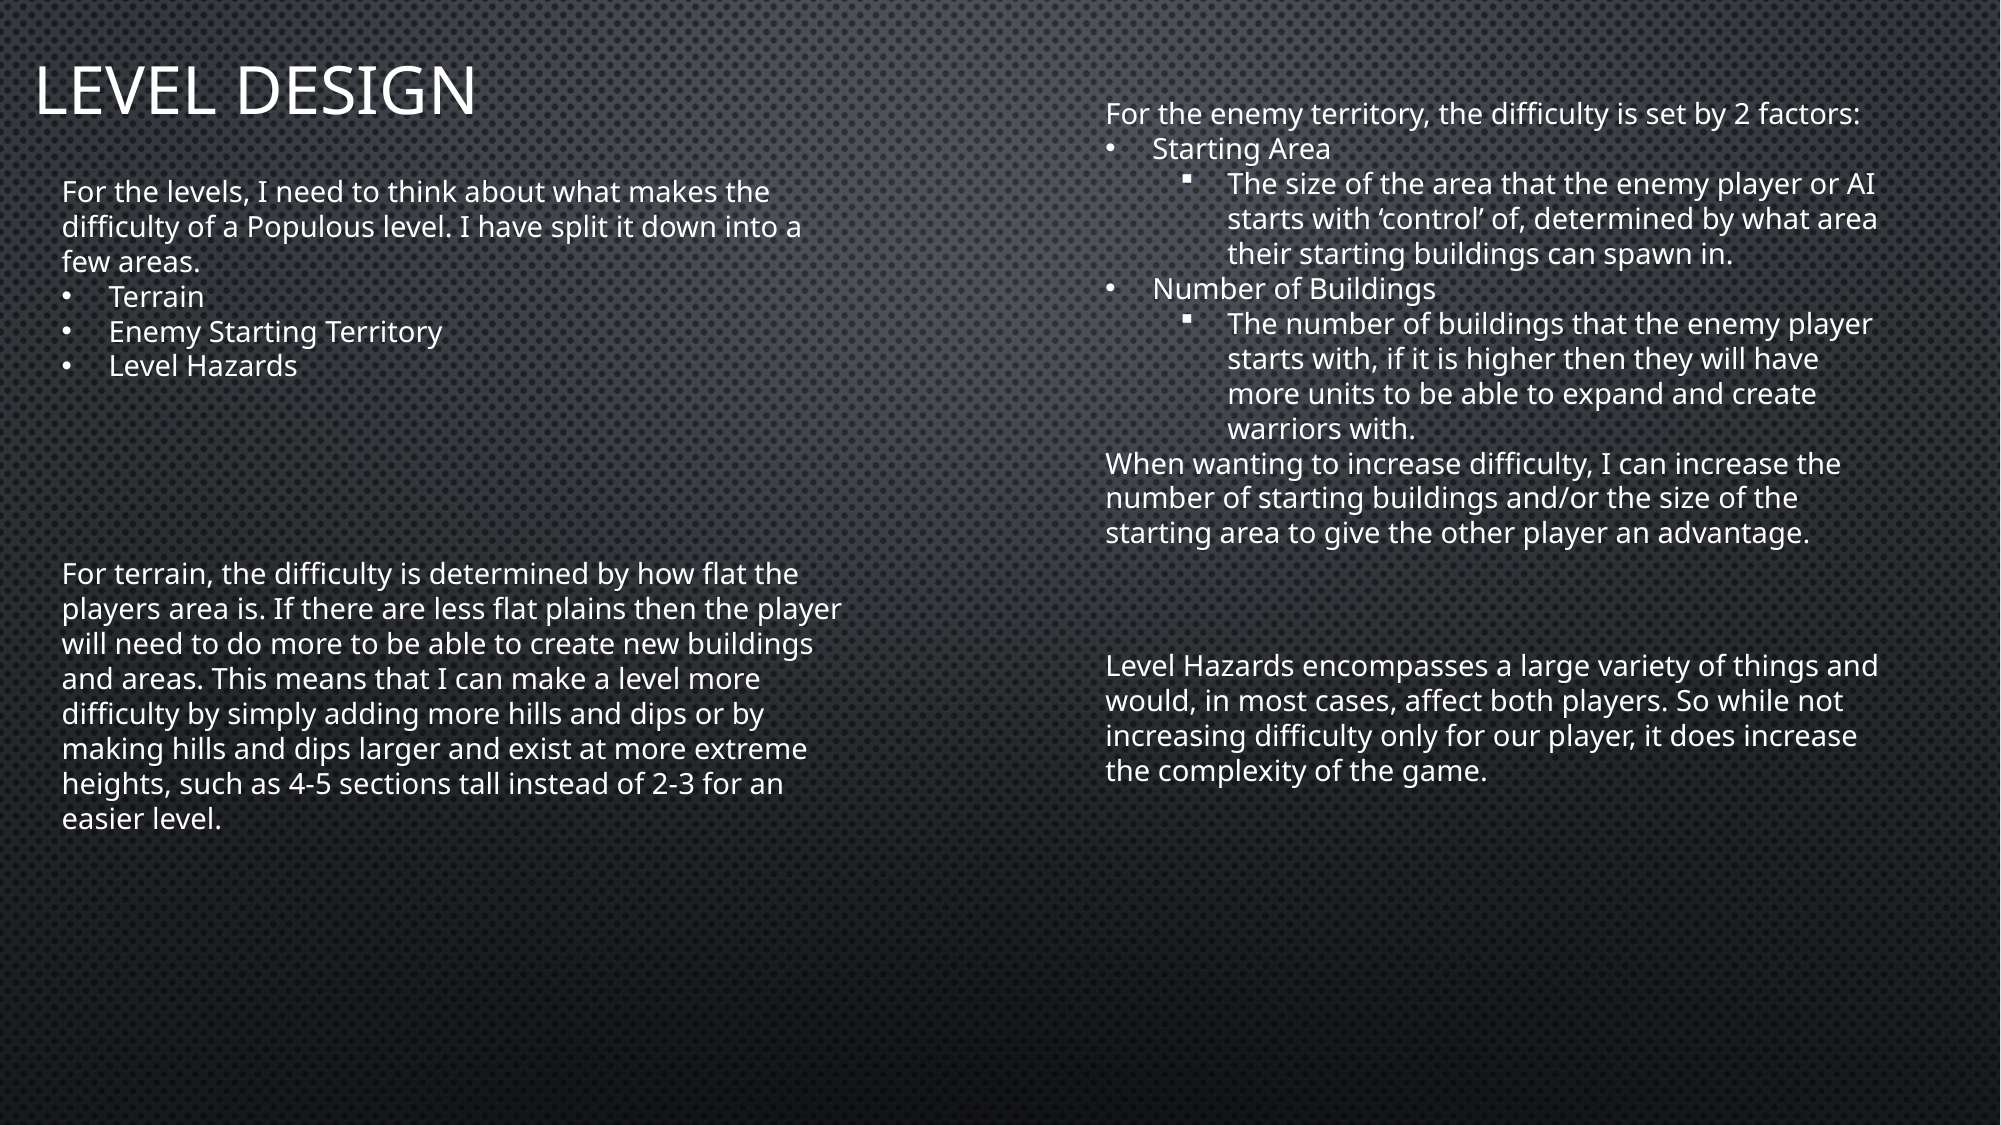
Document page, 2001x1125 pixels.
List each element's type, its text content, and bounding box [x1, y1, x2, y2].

text_box For the levels, I need to think about what makes the difficulty of a Populous level. I have split it down into a few areas. Terrain Enemy Starting Territory Level Hazards [46, 165, 871, 391]
title Level design [18, 10, 1626, 166]
text_box Level Hazards encompasses a large variety of things and would, in most cases, affect both players. So while not increasing difficulty only for our player, it does increase the complexity of the game. [1090, 640, 1915, 795]
text_box For terrain, the difficulty is determined by how flat the players area is. If there are less flat plains then the player will need to do more to be able to create new buildings and areas. This means that I can make a level more difficulty by simply adding more hills and dips or by making hills and dips larger and exist at more extreme heights, such as 4-5 sections tall instead of 2-3 for an easier level. [46, 547, 871, 843]
text_box For the enemy territory, the difficulty is set by 2 factors: Starting Area The size of the area that the enemy player or AI starts with ‘control’ of, determined by what area their starting buildings can spawn in. Number of Buildings The number of buildings that the enemy player starts with, if it is higher then they will have more units to be able to expand and create warriors with. When wanting to increase difficulty, I can increase the number of starting buildings and/or the size of the starting area to give the other player an advantage. [1090, 87, 1915, 558]
